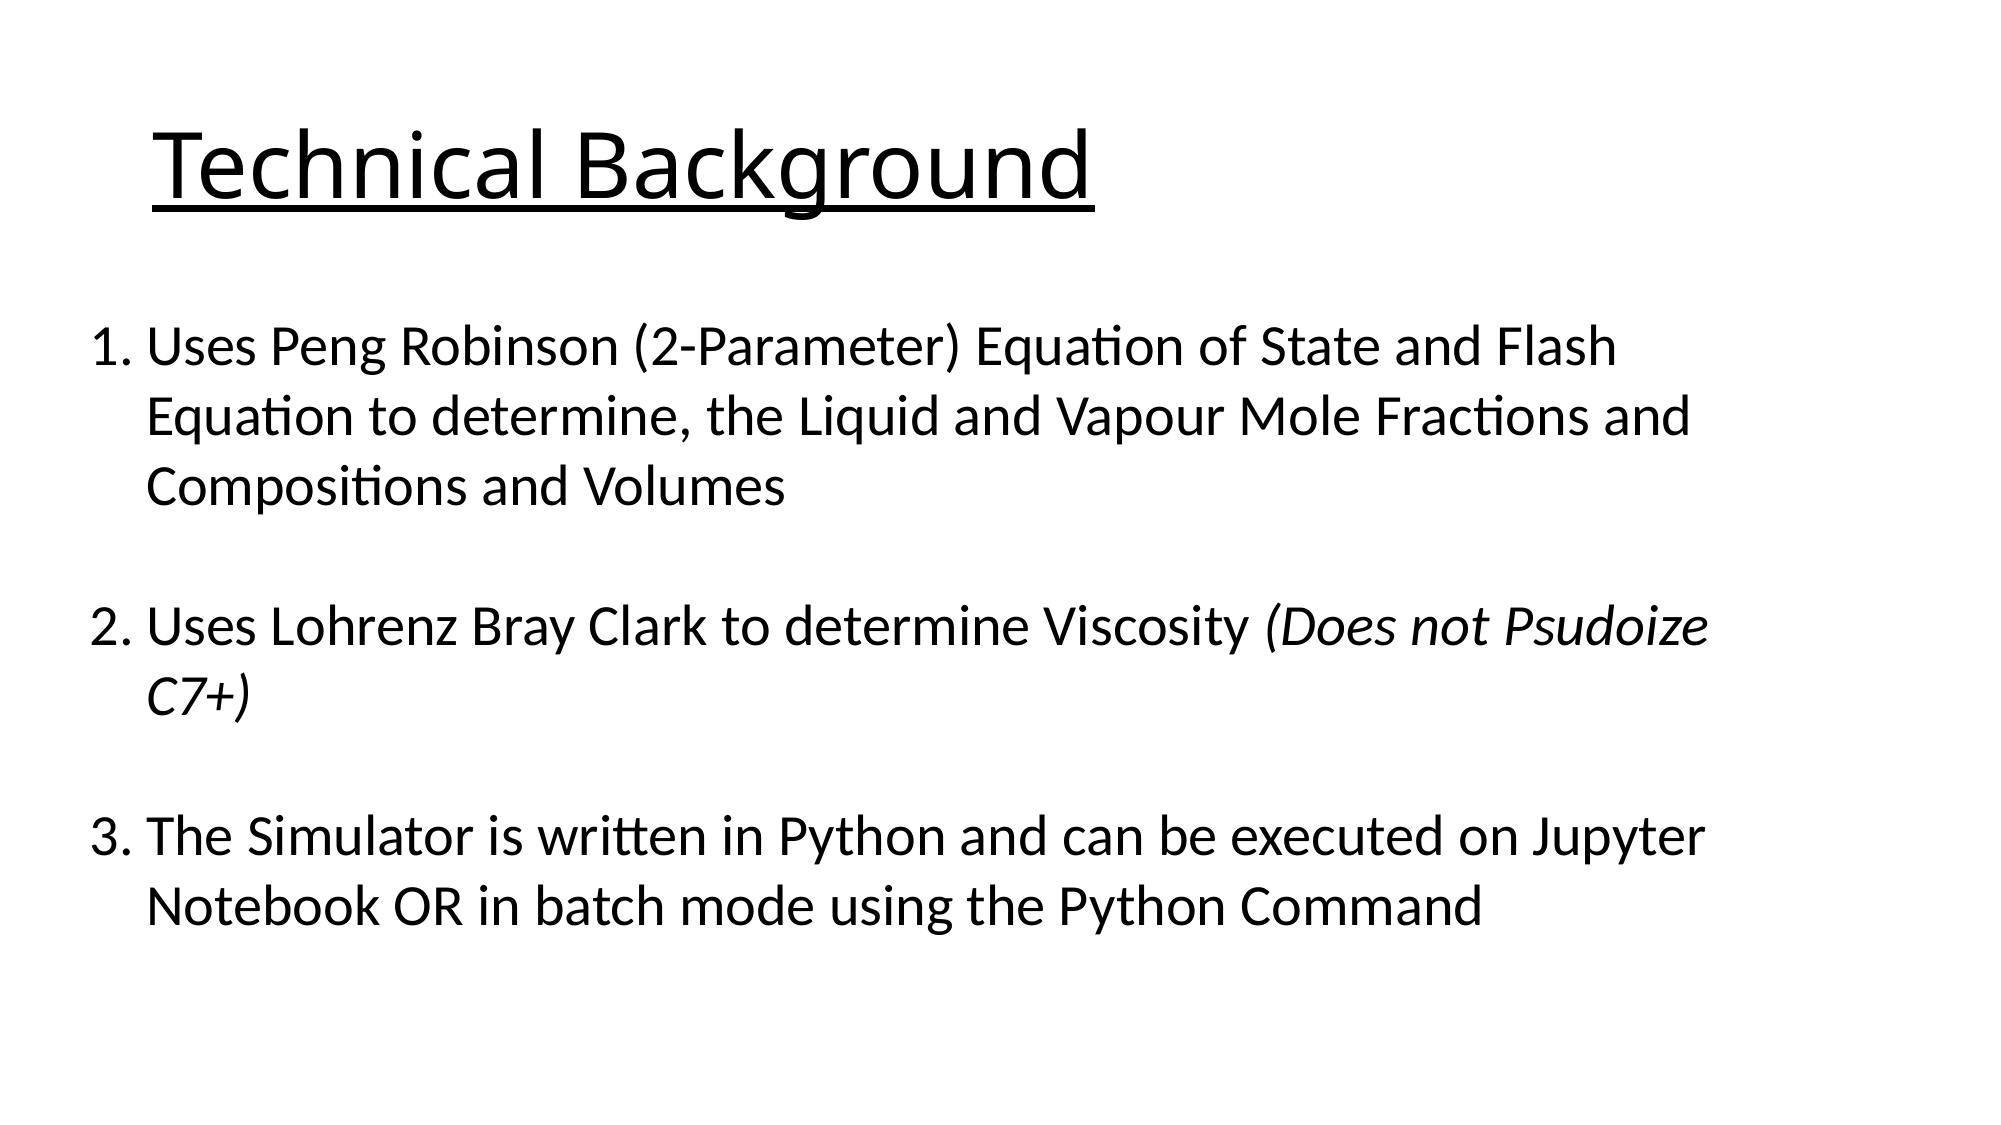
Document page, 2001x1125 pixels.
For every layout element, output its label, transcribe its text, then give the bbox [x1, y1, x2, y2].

title Technical Background [137, 59, 1863, 278]
text_box Uses Peng Robinson (2-Parameter) Equation of State and Flash Equation to determine, the Liquid and Vapour Mole Fractions and Compositions and Volumes Uses Lohrenz Bray Clark to determine Viscosity (Does not Psudoize C7+) The Simulator is written in Python and can be executed on Jupyter Notebook OR in batch mode using the Python Command [74, 299, 1820, 945]
